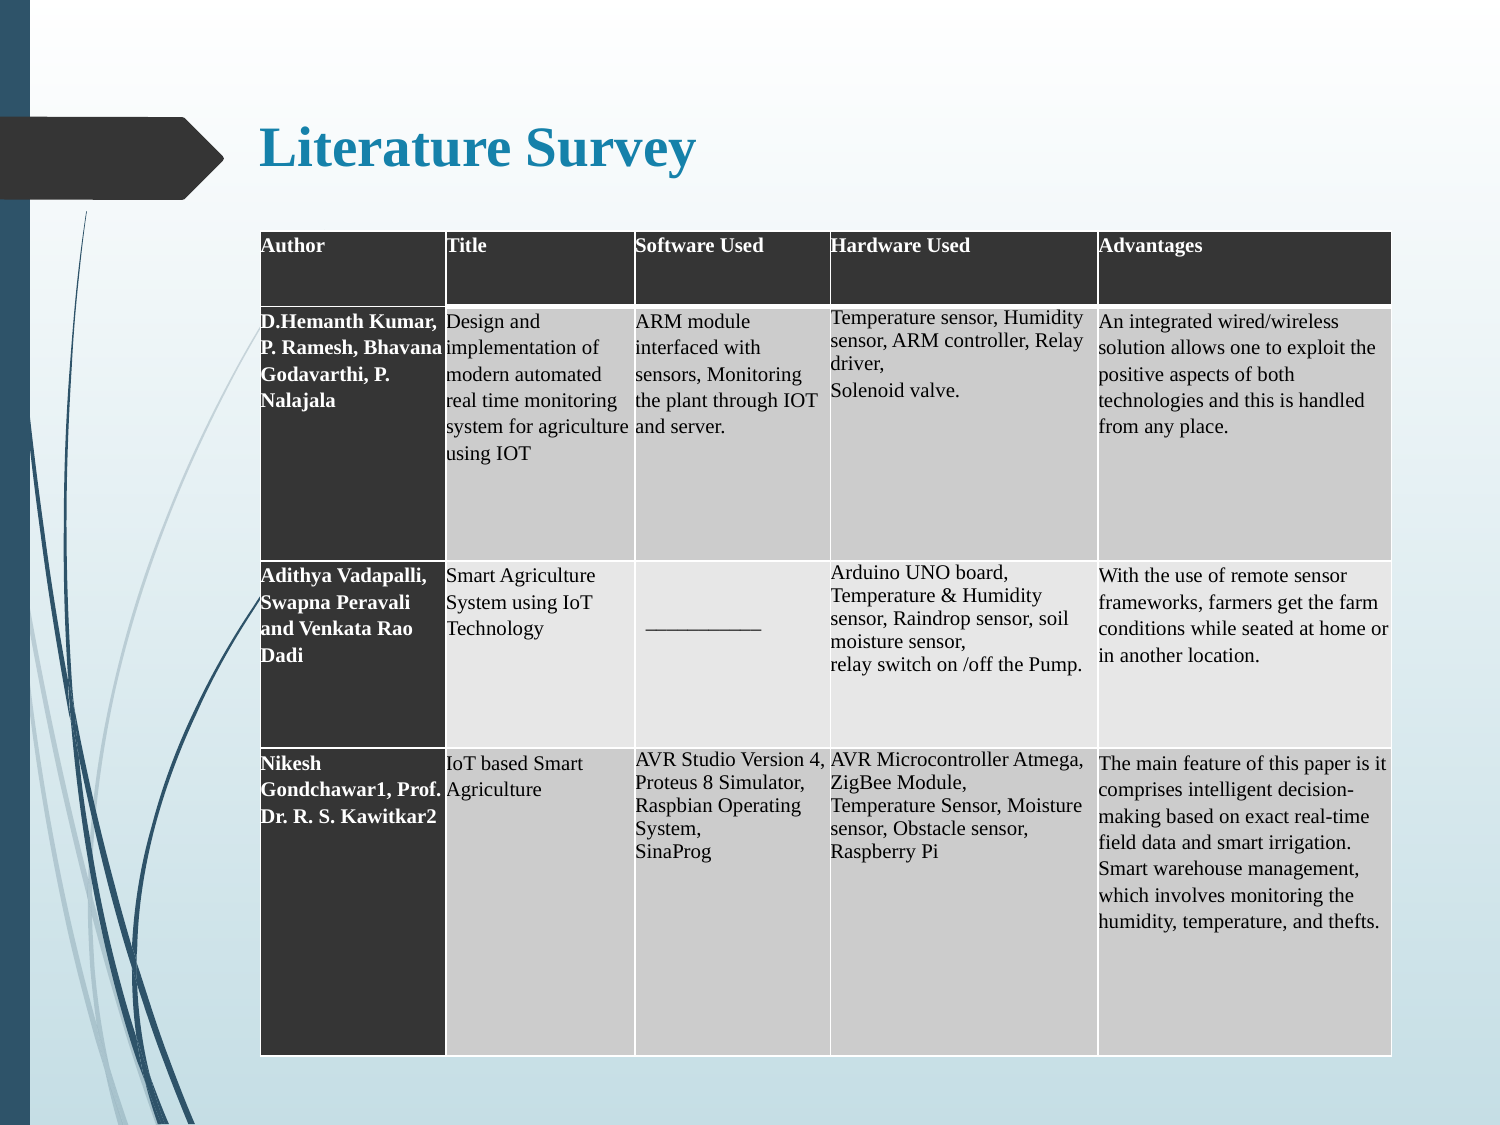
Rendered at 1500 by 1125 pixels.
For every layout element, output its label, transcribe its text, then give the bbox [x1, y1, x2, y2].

table_header Software Used [636, 232, 830, 304]
table_cell Temperature sensor, Humidity sensor, ARM controller, Relay driver, Solenoid valve. [831, 309, 1097, 560]
table_cell The main feature of this paper is it comprises intelligent decision-making based on exact real-time field data and smart irrigation. Smart warehouse management, which involves monitoring the humidity, temperature, and thefts. [1099, 749, 1391, 1055]
table_cell An integrated wired/wireless solution allows one to exploit the positive aspects of both technologies and this is handled from any place. [1099, 309, 1391, 560]
table_header Hardware Used [831, 232, 1097, 304]
table_cell AVR Studio Version 4, Proteus 8 Simulator, Raspbian Operating System, SinaProg [636, 749, 830, 1055]
table_header Title [447, 232, 634, 304]
table_cell Adithya Vadapalli, Swapna Peravali and Venkata Rao Dadi [261, 562, 445, 747]
table_cell AVR Microcontroller Atmega, ZigBee Module, Temperature Sensor, Moisture sensor, Obstacle sensor, Raspberry Pi [831, 749, 1097, 1055]
table_cell IoT based Smart Agriculture [447, 749, 634, 1055]
table_cell Design and implementation of modern automated real time monitoring system for agriculture using IOT [447, 309, 634, 560]
table_cell ARM module interfaced with sensors, Monitoring the plant through IOT and server. [636, 309, 830, 560]
table_cell Smart Agriculture System using IoT Technology [447, 562, 634, 747]
table_cell Nikesh Gondchawar1, Prof. Dr. R. S. Kawitkar2 [261, 749, 445, 1055]
table_header Advantages [1099, 232, 1391, 304]
table_header Author [261, 232, 445, 306]
table_cell With the use of remote sensor frameworks, farmers get the farm conditions while seated at home or in another location. [1099, 562, 1391, 747]
table_cell D.Hemanth Kumar, P. Ramesh, Bhavana Godavarthi, P. Nalajala [261, 307, 445, 560]
table_cell ___________ [636, 562, 830, 747]
table_cell Arduino UNO board, Temperature & Humidity sensor, Raindrop sensor, soil moisture sensor, relay switch on /off the Pump. [831, 562, 1097, 747]
title Literature Survey [251, 101, 1403, 180]
